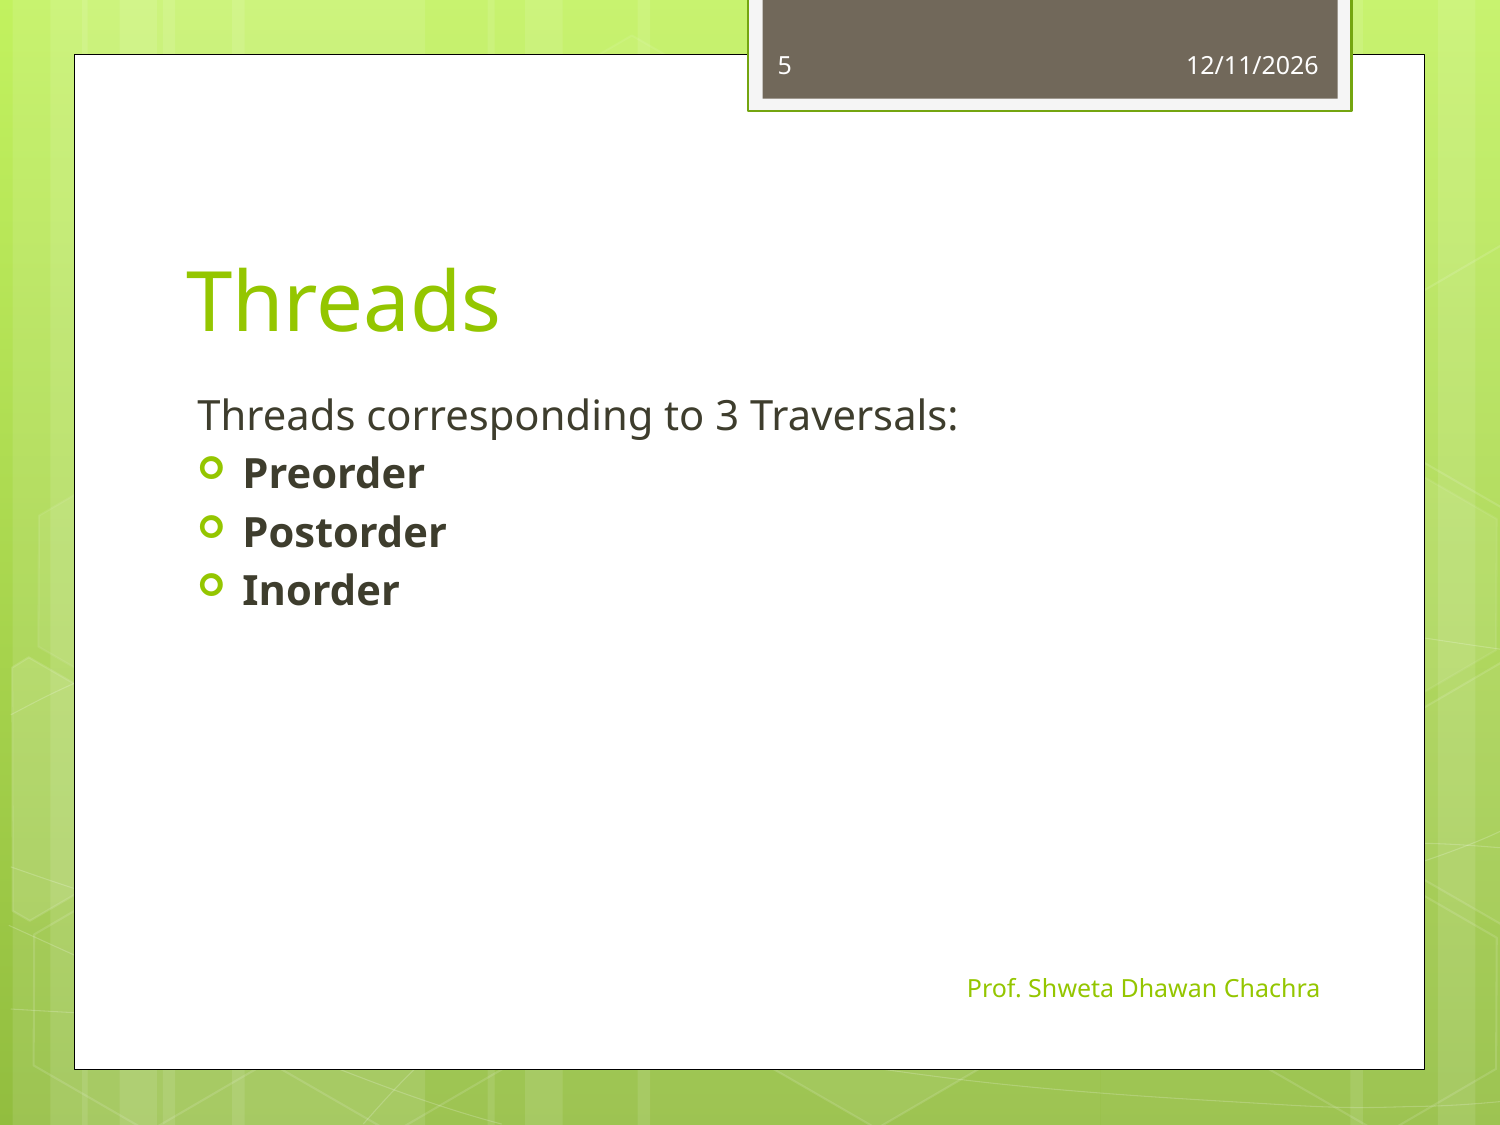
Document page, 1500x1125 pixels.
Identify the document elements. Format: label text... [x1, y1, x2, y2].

slide_number 5 [762, 36, 982, 97]
list Threads corresponding to 3 Traversals: Preorder Postorder Inorder [171, 381, 1283, 957]
title Threads [171, 168, 1324, 357]
footer Prof. Shweta Dhawan Chachra [761, 960, 1336, 1020]
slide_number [983, 36, 1334, 97]
